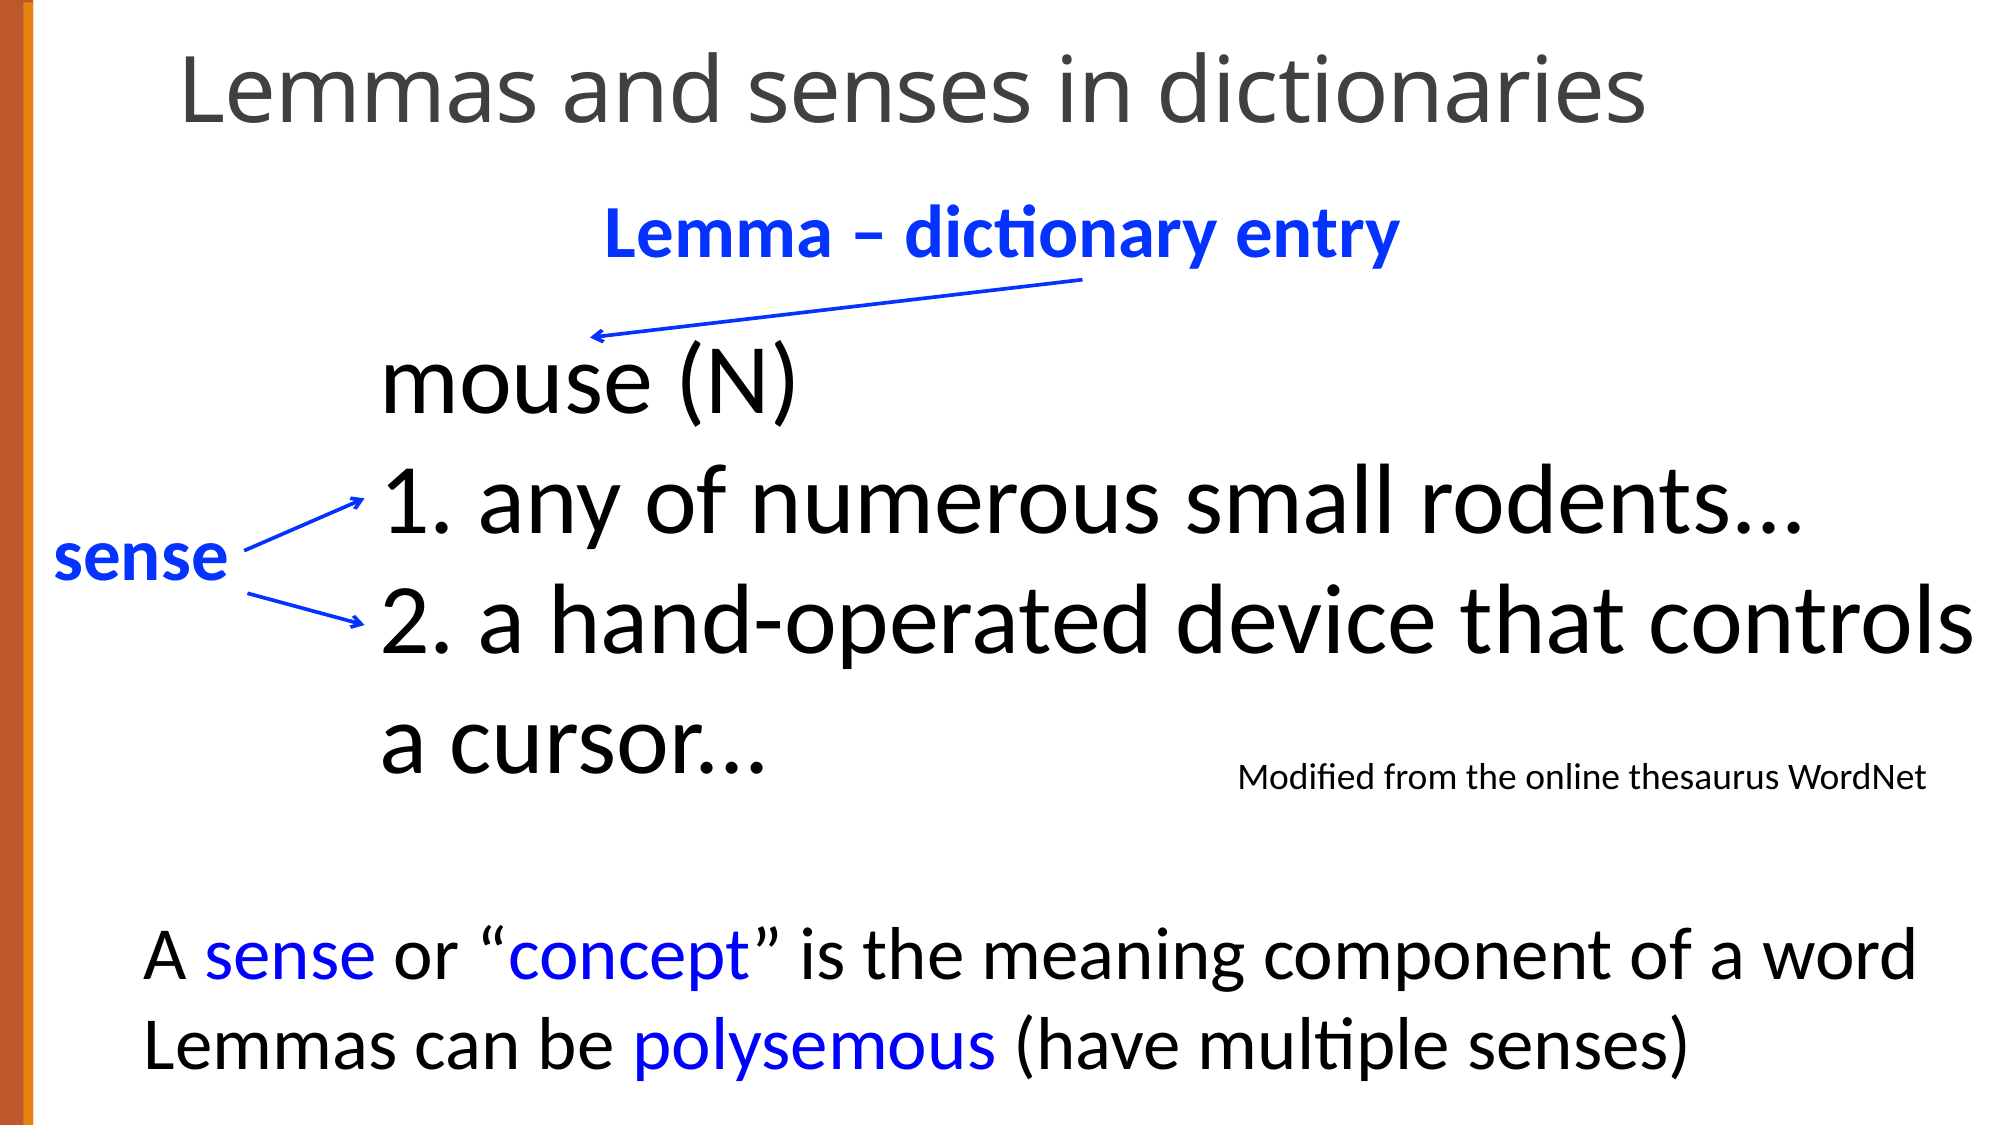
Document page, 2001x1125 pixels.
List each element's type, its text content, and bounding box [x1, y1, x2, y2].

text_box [246, 592, 366, 626]
text_box mouse (N) 1. any of numerous small rodents... 2. a hand-operated device that controls a cursor... [364, 306, 2000, 801]
text_box Modified from the online thesaurus WordNet [1222, 745, 1943, 805]
text_box A sense or “concept” is the meaning component of a word Lemmas can be polysemous (have multiple senses) [129, 896, 1935, 1092]
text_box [244, 497, 366, 552]
text_box sense [38, 498, 245, 604]
title Lemmas and senses in dictionaries [162, 30, 1675, 149]
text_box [589, 280, 1083, 338]
text_box Lemma – dictionary entry [590, 174, 1575, 280]
